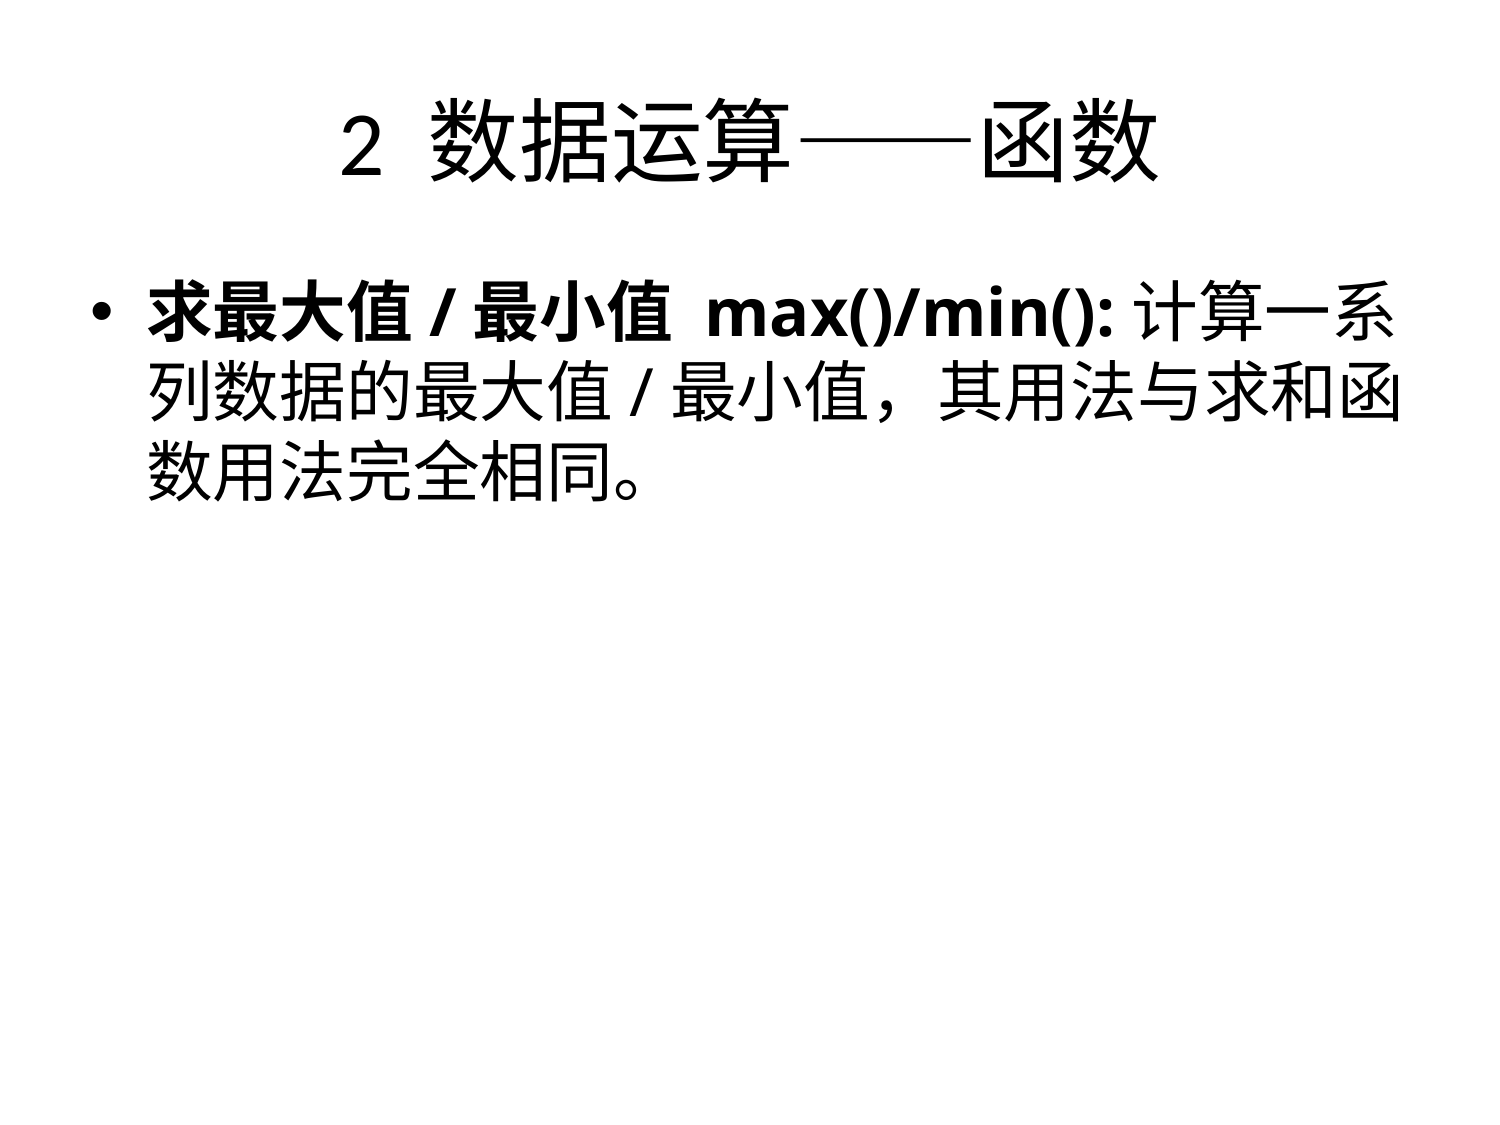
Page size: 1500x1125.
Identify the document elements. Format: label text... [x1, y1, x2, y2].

list 求最大值/最小值 max()/min():计算一系列数据的最大值/最小值，其用法与求和函数用法完全相同。 [75, 262, 1425, 1005]
title 2 数据运算——函数 [75, 45, 1425, 233]
